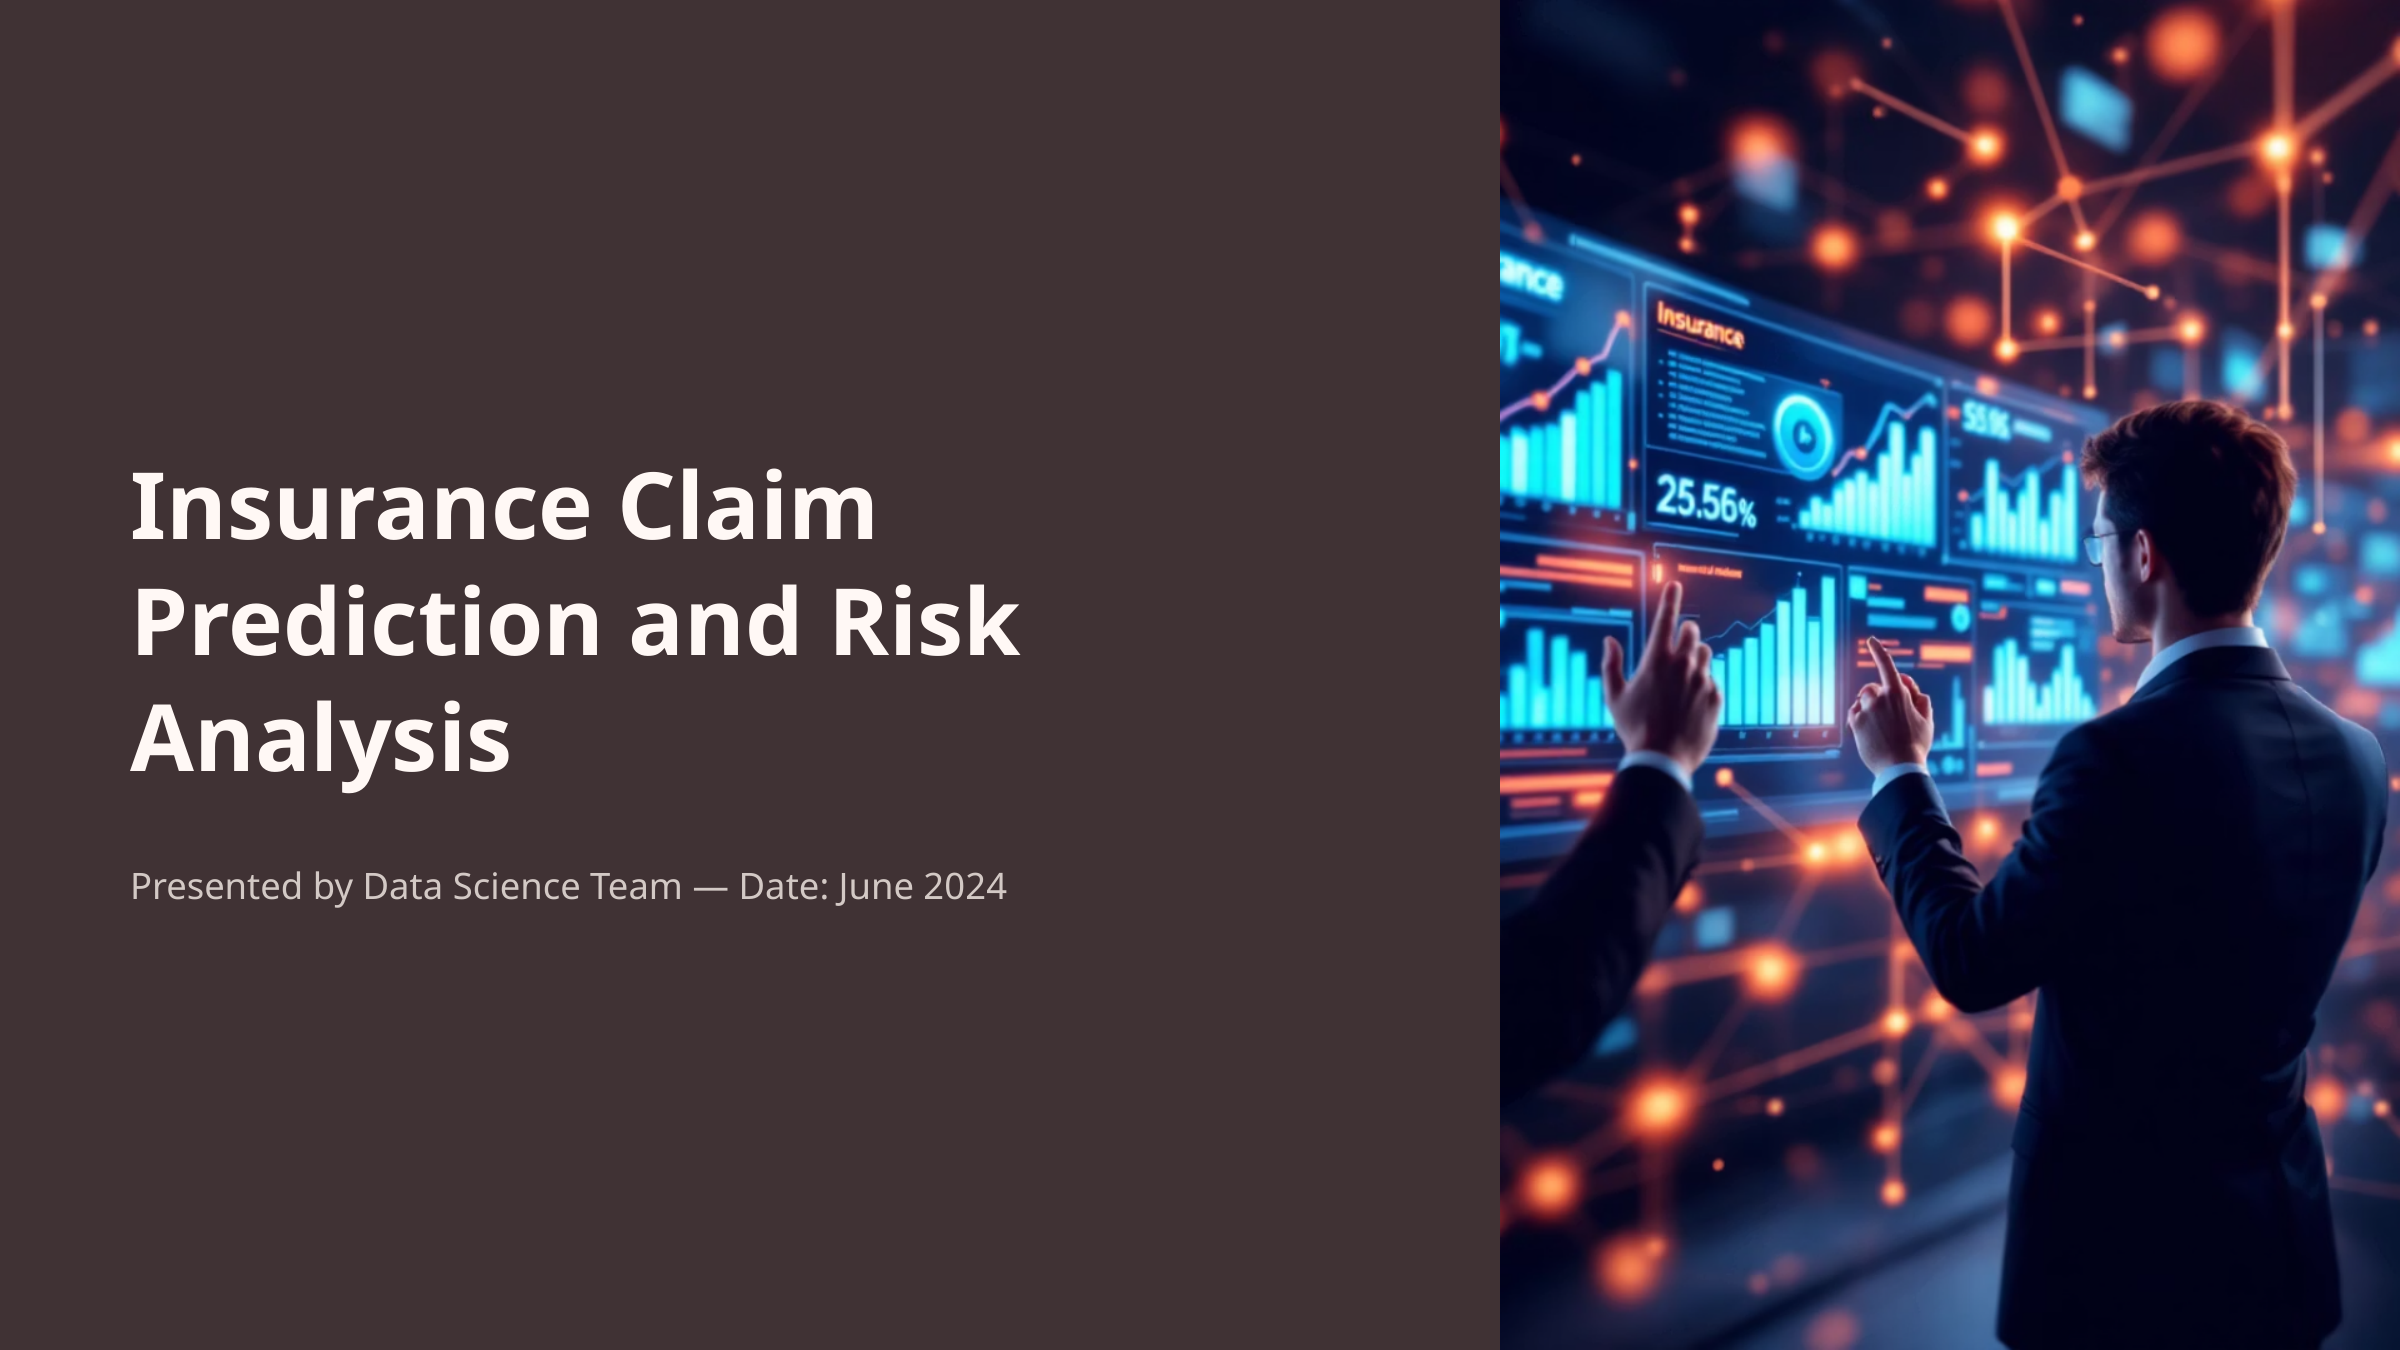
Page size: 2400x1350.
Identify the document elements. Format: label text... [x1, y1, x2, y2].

text_box Insurance Claim Prediction and Risk Analysis [130, 442, 1370, 792]
text_box Presented by Data Science Team — Date: June 2024 [130, 847, 1370, 907]
picture [1499, 0, 2400, 1350]
